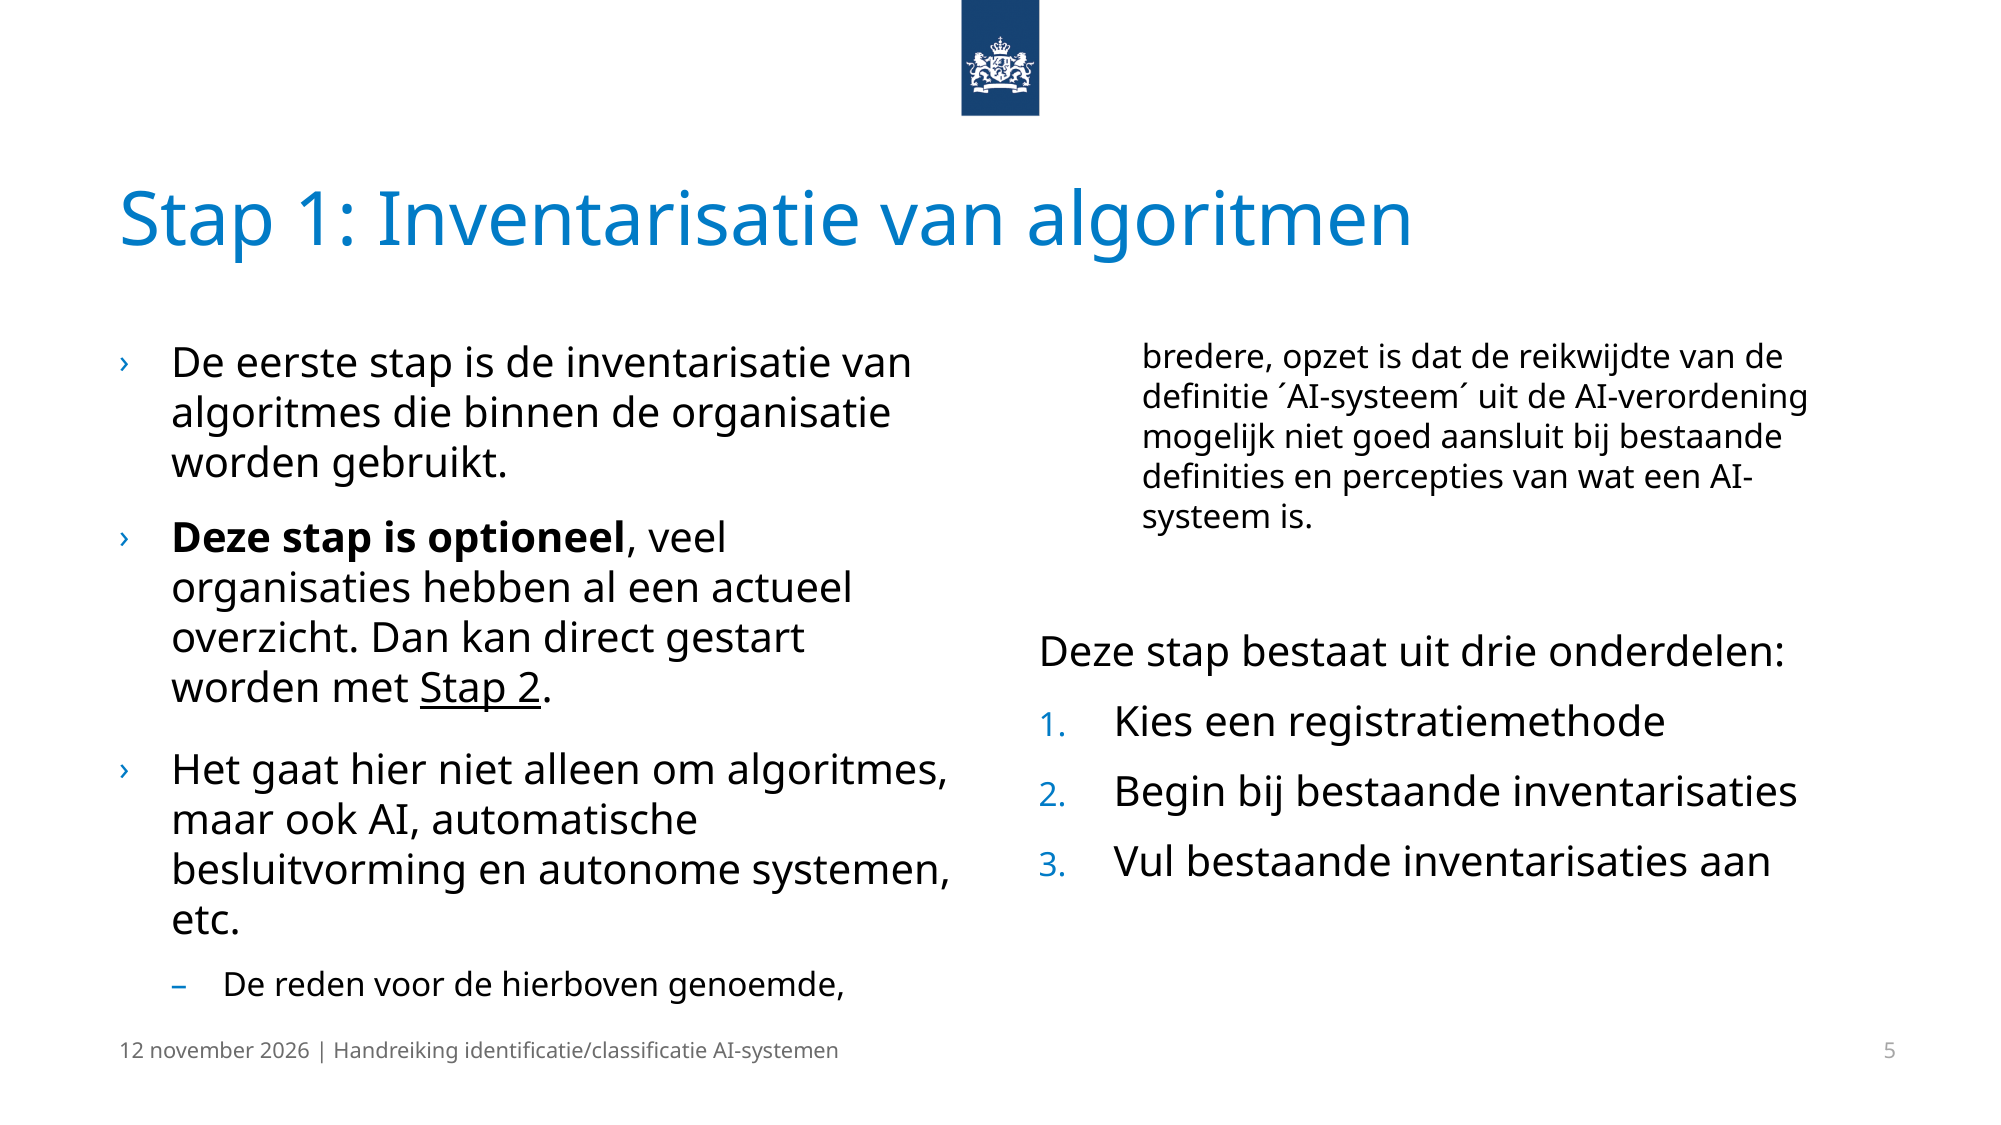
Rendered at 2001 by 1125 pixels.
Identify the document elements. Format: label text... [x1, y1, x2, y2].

picture [0, 0, 2000, 174]
slide_number 5 [1074, 1020, 1897, 1074]
footer 13 december 2024 | Handreiking identificatie/classificatie AI-systemen [104, 1020, 925, 1074]
list De eerste stap is de inventarisatie van algoritmes die binnen de organisatie worden gebruikt. Deze stap is optioneel, veel organisaties hebben al een actueel overzicht. Dan kan direct gestart worden met Stap 2. Het gaat hier niet alleen om algoritmes, maar ook AI, automatische besluitvorming en autonome systemen, etc. De reden voor de hierboven genoemde, bredere, opzet is dat de reikwijdte van de definitie ´AI-systeem´ uit de AI-verordening mogelijk niet goed aansluit bij bestaande definities en percepties van wat een AI-systeem is. Deze stap bestaat uit drie onderdelen: Kies een registratiemethode Begin bij bestaande inventarisaties Vul bestaande inventarisaties aan [104, 329, 1897, 1021]
title Stap 1: Inventarisatie van algoritmen [104, 172, 1897, 329]
